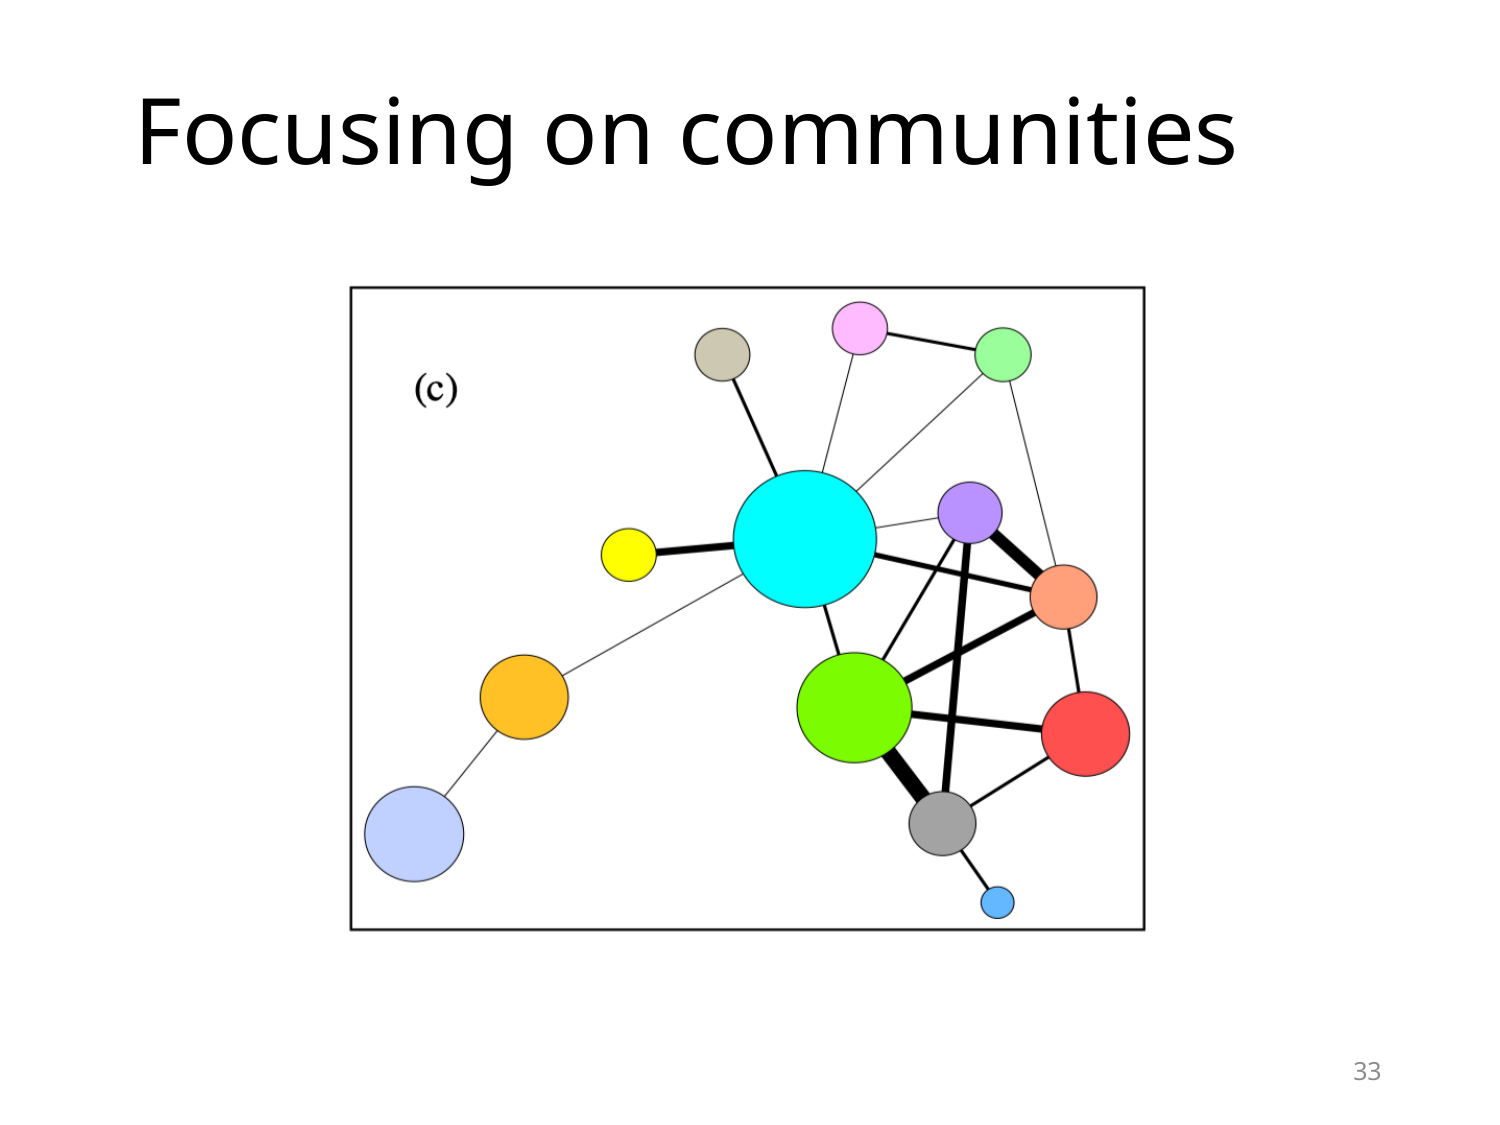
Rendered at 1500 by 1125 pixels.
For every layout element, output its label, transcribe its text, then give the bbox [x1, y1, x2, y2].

slide_number 33 [1059, 1042, 1397, 1103]
title Focusing on communities [119, 25, 1414, 244]
picture [343, 276, 1157, 942]
